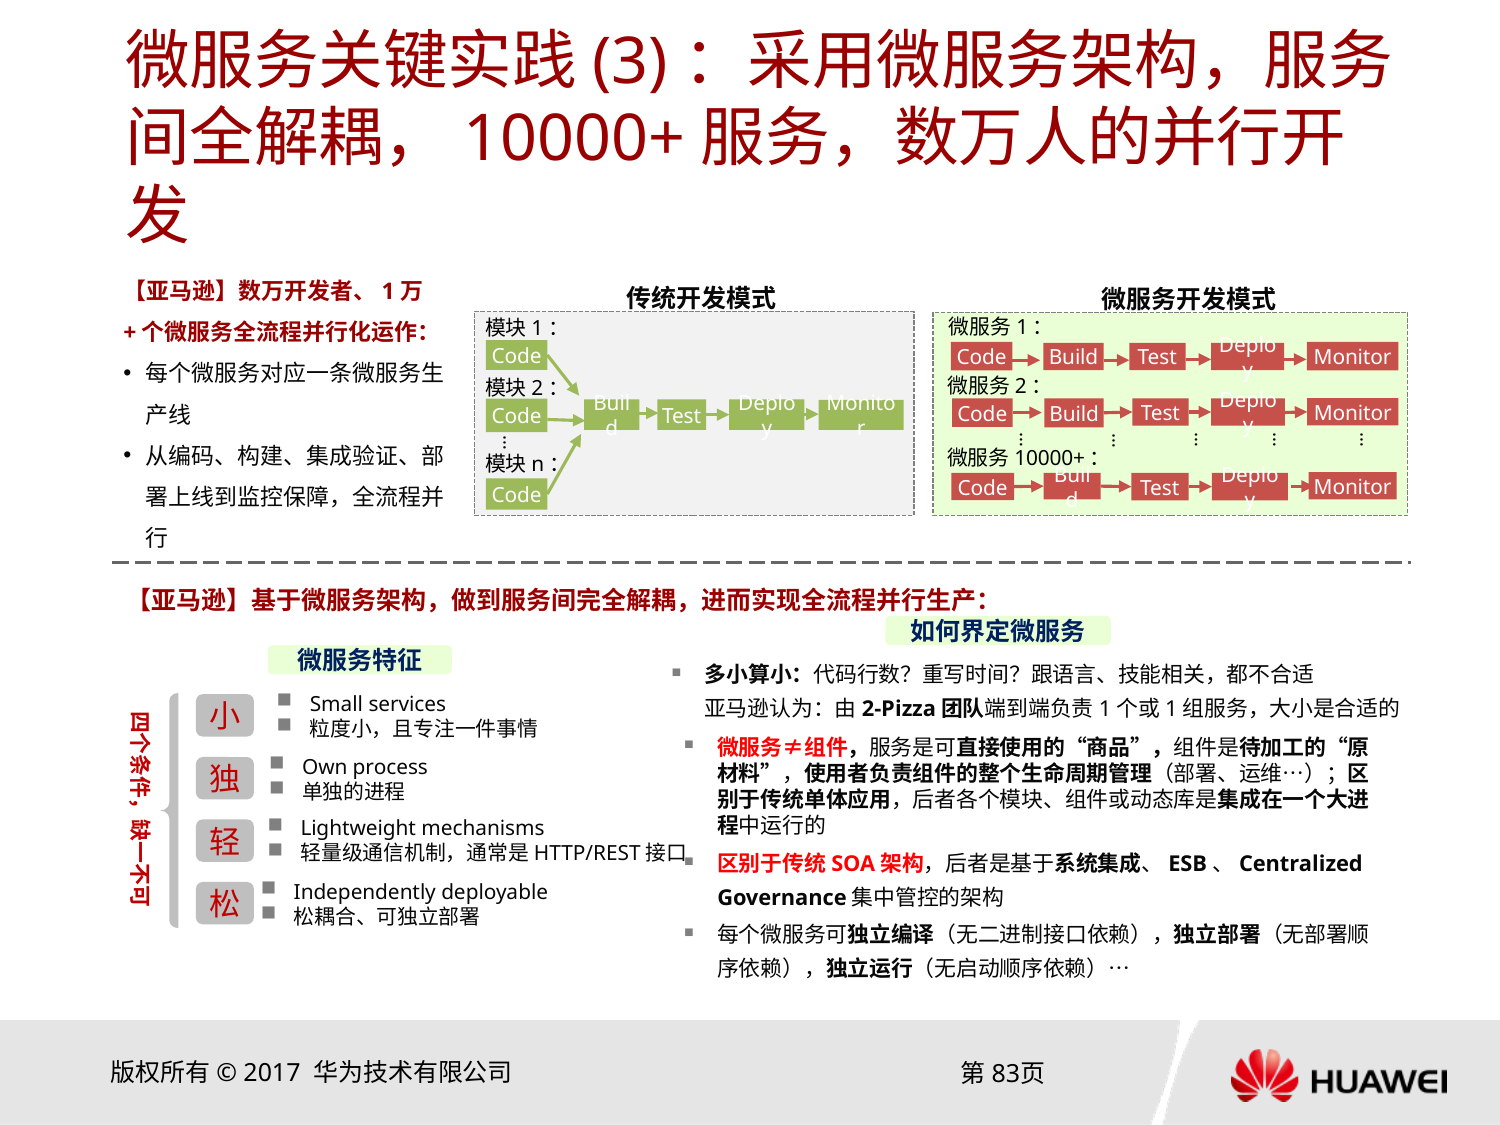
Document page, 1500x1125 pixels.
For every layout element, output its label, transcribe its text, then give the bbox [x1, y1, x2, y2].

title 微服务关键实践(3)：采用微服务架构，服务间全解耦，10000+服务，数万人的并行开发 [111, 63, 1412, 207]
text_box 【亚马逊】基于微服务架构，做到服务间完全解耦，进而实现全流程并行生产： [111, 569, 1388, 622]
text_box 四个条件，缺一不可 [123, 669, 168, 949]
text_box 【亚马逊】数万开发者、1万+个微服务全流程并行化运作： 每个微服务对应一条微服务生产线 从编码、构建、集成验证、部署上线到监控保障，全流程并行 [112, 257, 473, 557]
text_box 多小算小：代码行数？重写时间？跟语言、技能相关，都不合适 亚马逊认为：由2-Pizza团队端到端负责1个或1组服务，大小是合适的 [660, 647, 1412, 727]
text_box 独 [195, 756, 254, 800]
text_box 轻 [195, 819, 254, 862]
text_box Small services 粒度小，且专注一件事情 [265, 684, 550, 746]
text_box [168, 692, 179, 929]
text_box Independently deployable 松耦合、可独立部署 [249, 872, 560, 935]
picture [0, 1020, 1500, 1125]
text_box 微服务特征 [267, 645, 452, 675]
text_box Own process 单独的进程 [257, 747, 440, 809]
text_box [474, 267, 915, 516]
text_box 小 [195, 694, 254, 737]
text_box 区别于传统SOA架构，后者是基于系统集成、ESB、Centralized Governance集中管控的架构 [672, 836, 1424, 916]
text_box 松 [195, 881, 249, 925]
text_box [932, 268, 1408, 516]
text_box 每个微服务可独立编译（无二进制接口依赖），独立部署（无部署顺序依赖），独立运行（无启动顺序依赖）… [672, 907, 1388, 987]
text_box 如何界定微服务 [885, 622, 1112, 645]
text_box 微服务≠组件，服务是可直接使用的“商品”，组件是待加工的“原材料”，使用者负责组件的整个生命周期管理（部署、运维…）；区别于传统单体应用，后者各个模块、组件或动态库是集成在一个大进程中运行的 [672, 727, 1400, 836]
text_box Lightweight mechanisms 轻量级通信机制，通常是HTTP/REST接口 [256, 809, 672, 871]
